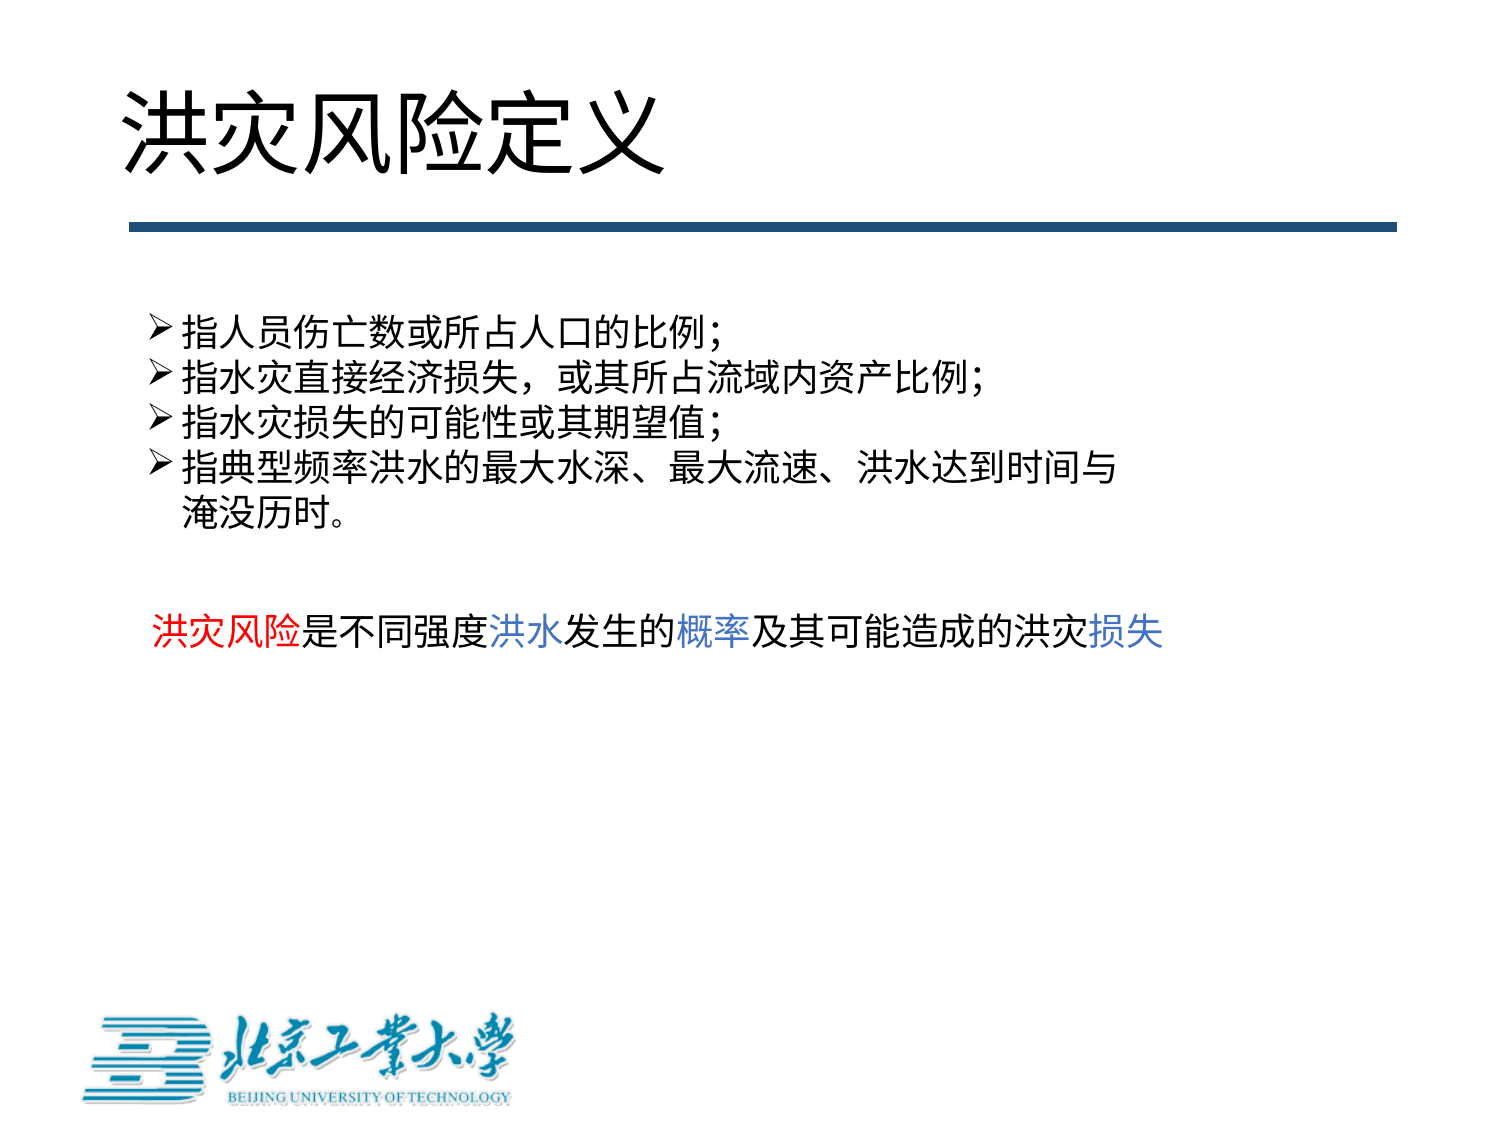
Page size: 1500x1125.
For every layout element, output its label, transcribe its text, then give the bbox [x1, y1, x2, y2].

text_box 洪灾风险是不同强度洪水发生的概率及其可能造成的洪灾损失 [136, 600, 1179, 661]
text_box 指人员伤亡数或所占人口的比例； 指水灾直接经济损失，或其所占流域内资产比例； 指水灾损失的可能性或其期望值； 指典型频率洪水的最大水深、最大流速、洪水达到时间与淹没历时。 [131, 301, 1141, 542]
picture [67, 1001, 561, 1125]
title 洪灾风险定义 [103, 59, 1397, 216]
